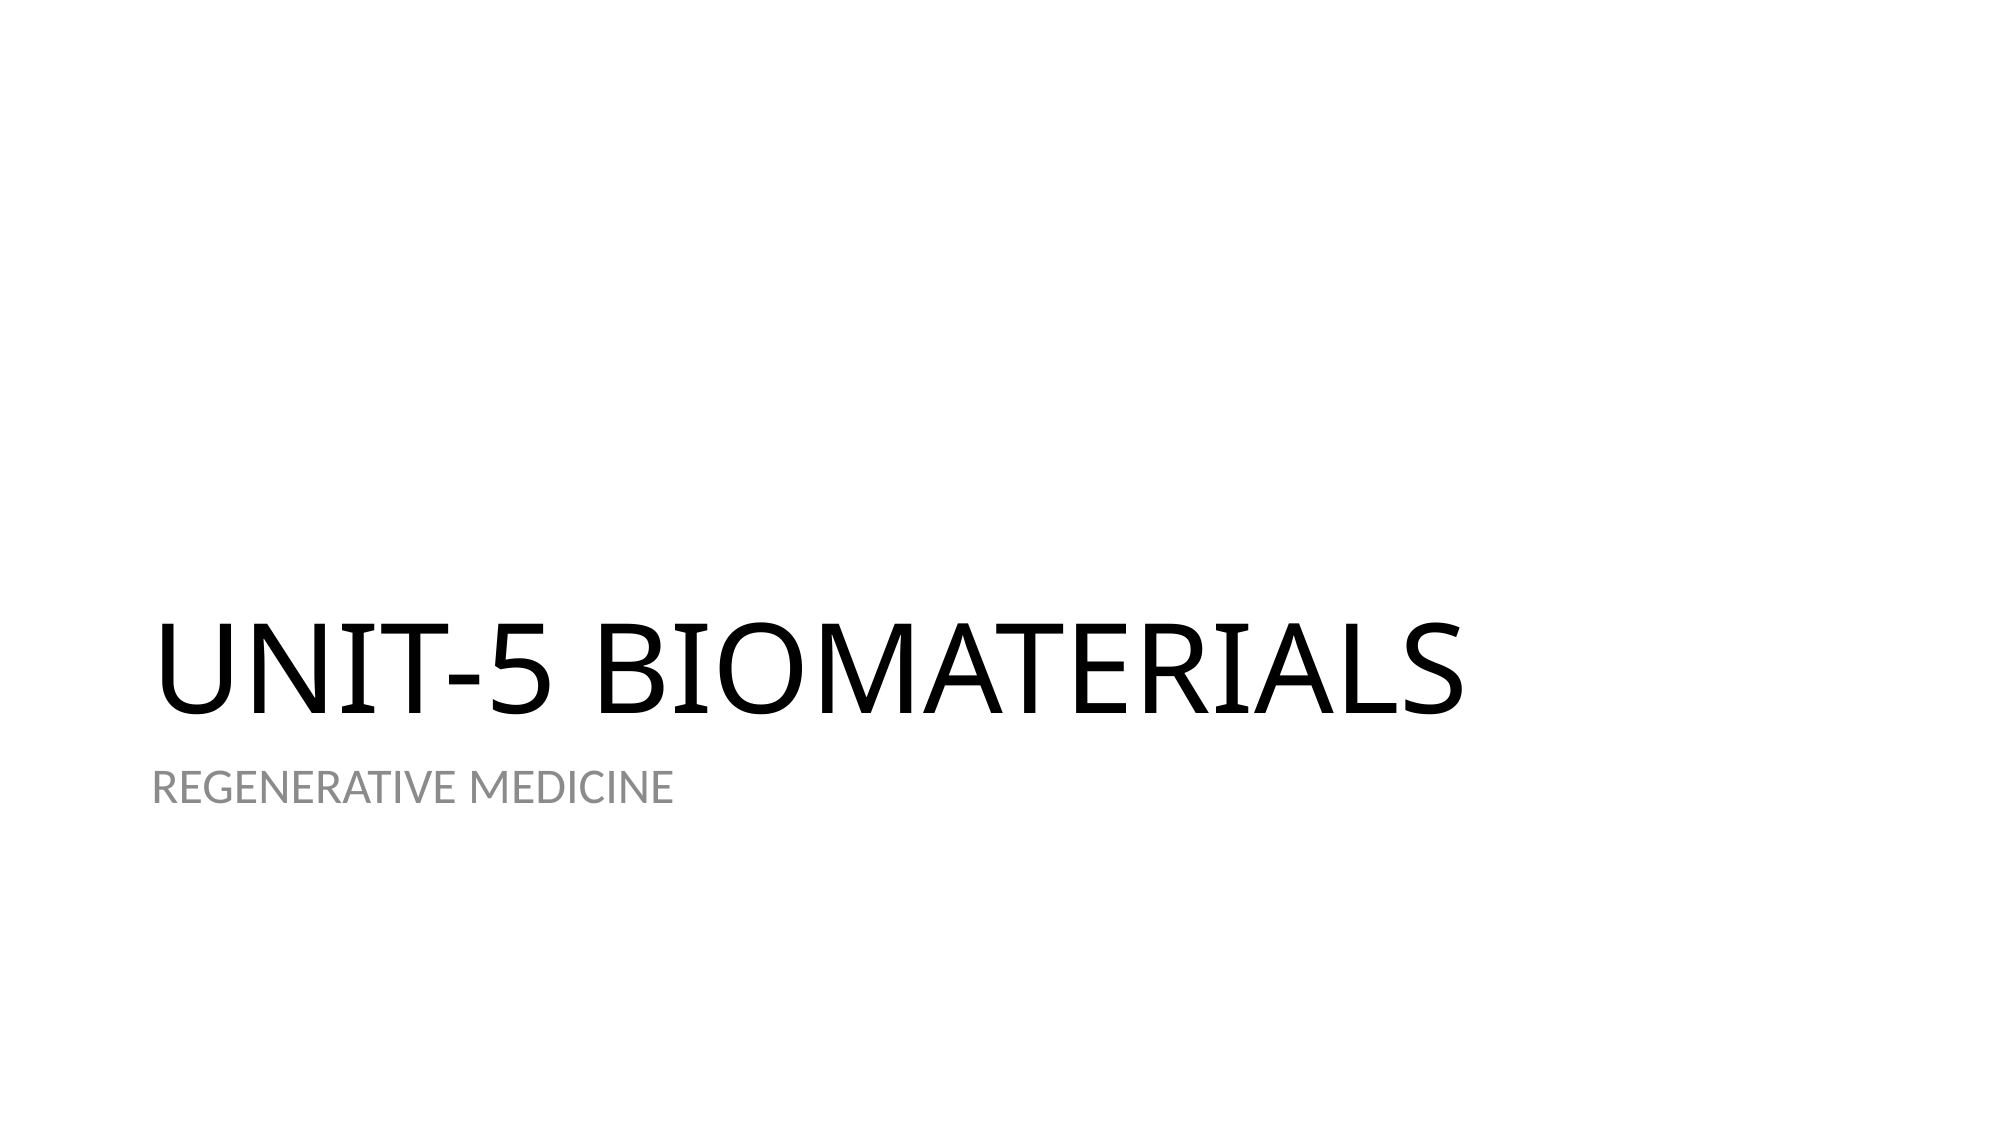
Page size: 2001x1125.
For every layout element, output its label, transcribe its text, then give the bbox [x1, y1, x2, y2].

list REGENERATIVE MEDICINE [136, 752, 1862, 999]
title UNIT-5 BIOMATERIALS [136, 280, 1862, 749]
